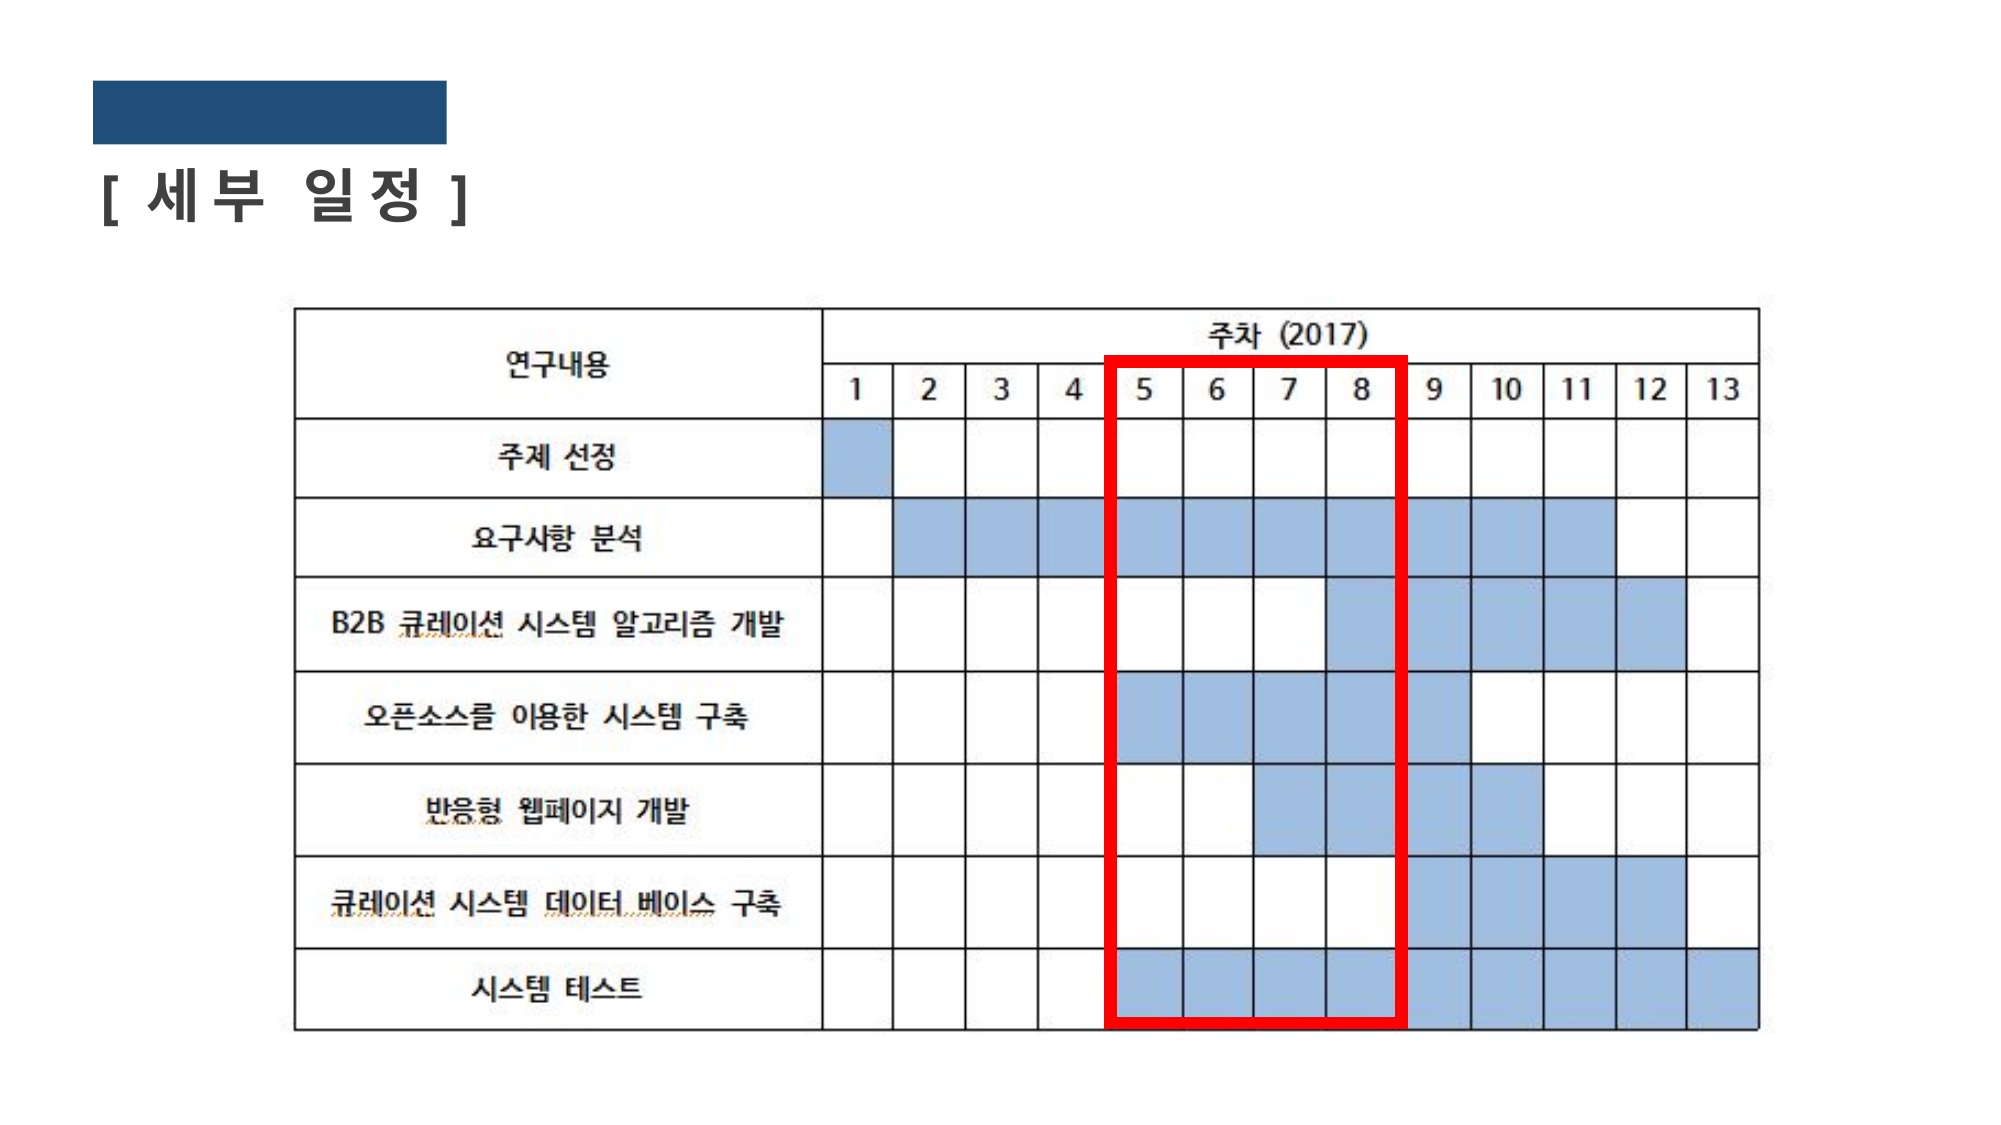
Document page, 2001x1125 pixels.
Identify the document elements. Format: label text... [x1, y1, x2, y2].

picture [279, 295, 1774, 1048]
text_box [세부 일정] [93, 151, 1860, 237]
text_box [92, 80, 447, 145]
